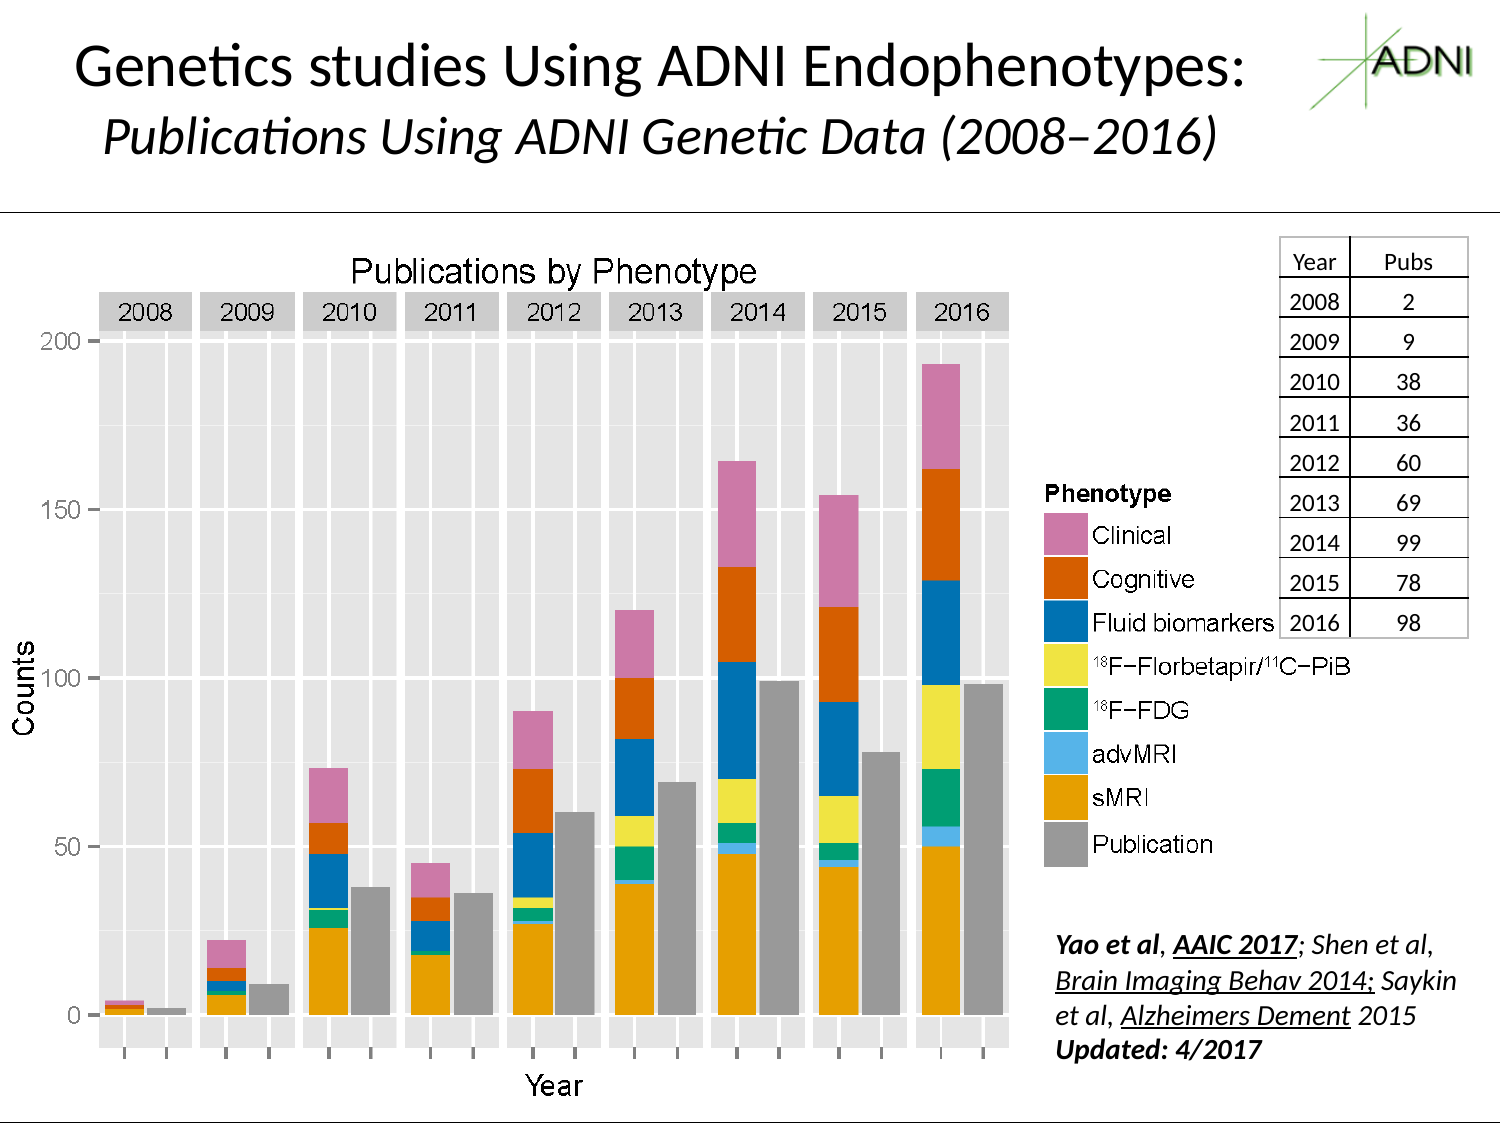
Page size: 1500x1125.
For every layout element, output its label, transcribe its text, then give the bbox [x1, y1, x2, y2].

text_box Genetics studies Using ADNI Endophenotypes: Publications Using ADNI Genetic Data (2008–2016) [0, 24, 1338, 173]
picture [0, 212, 1500, 1124]
picture [1306, 7, 1480, 114]
